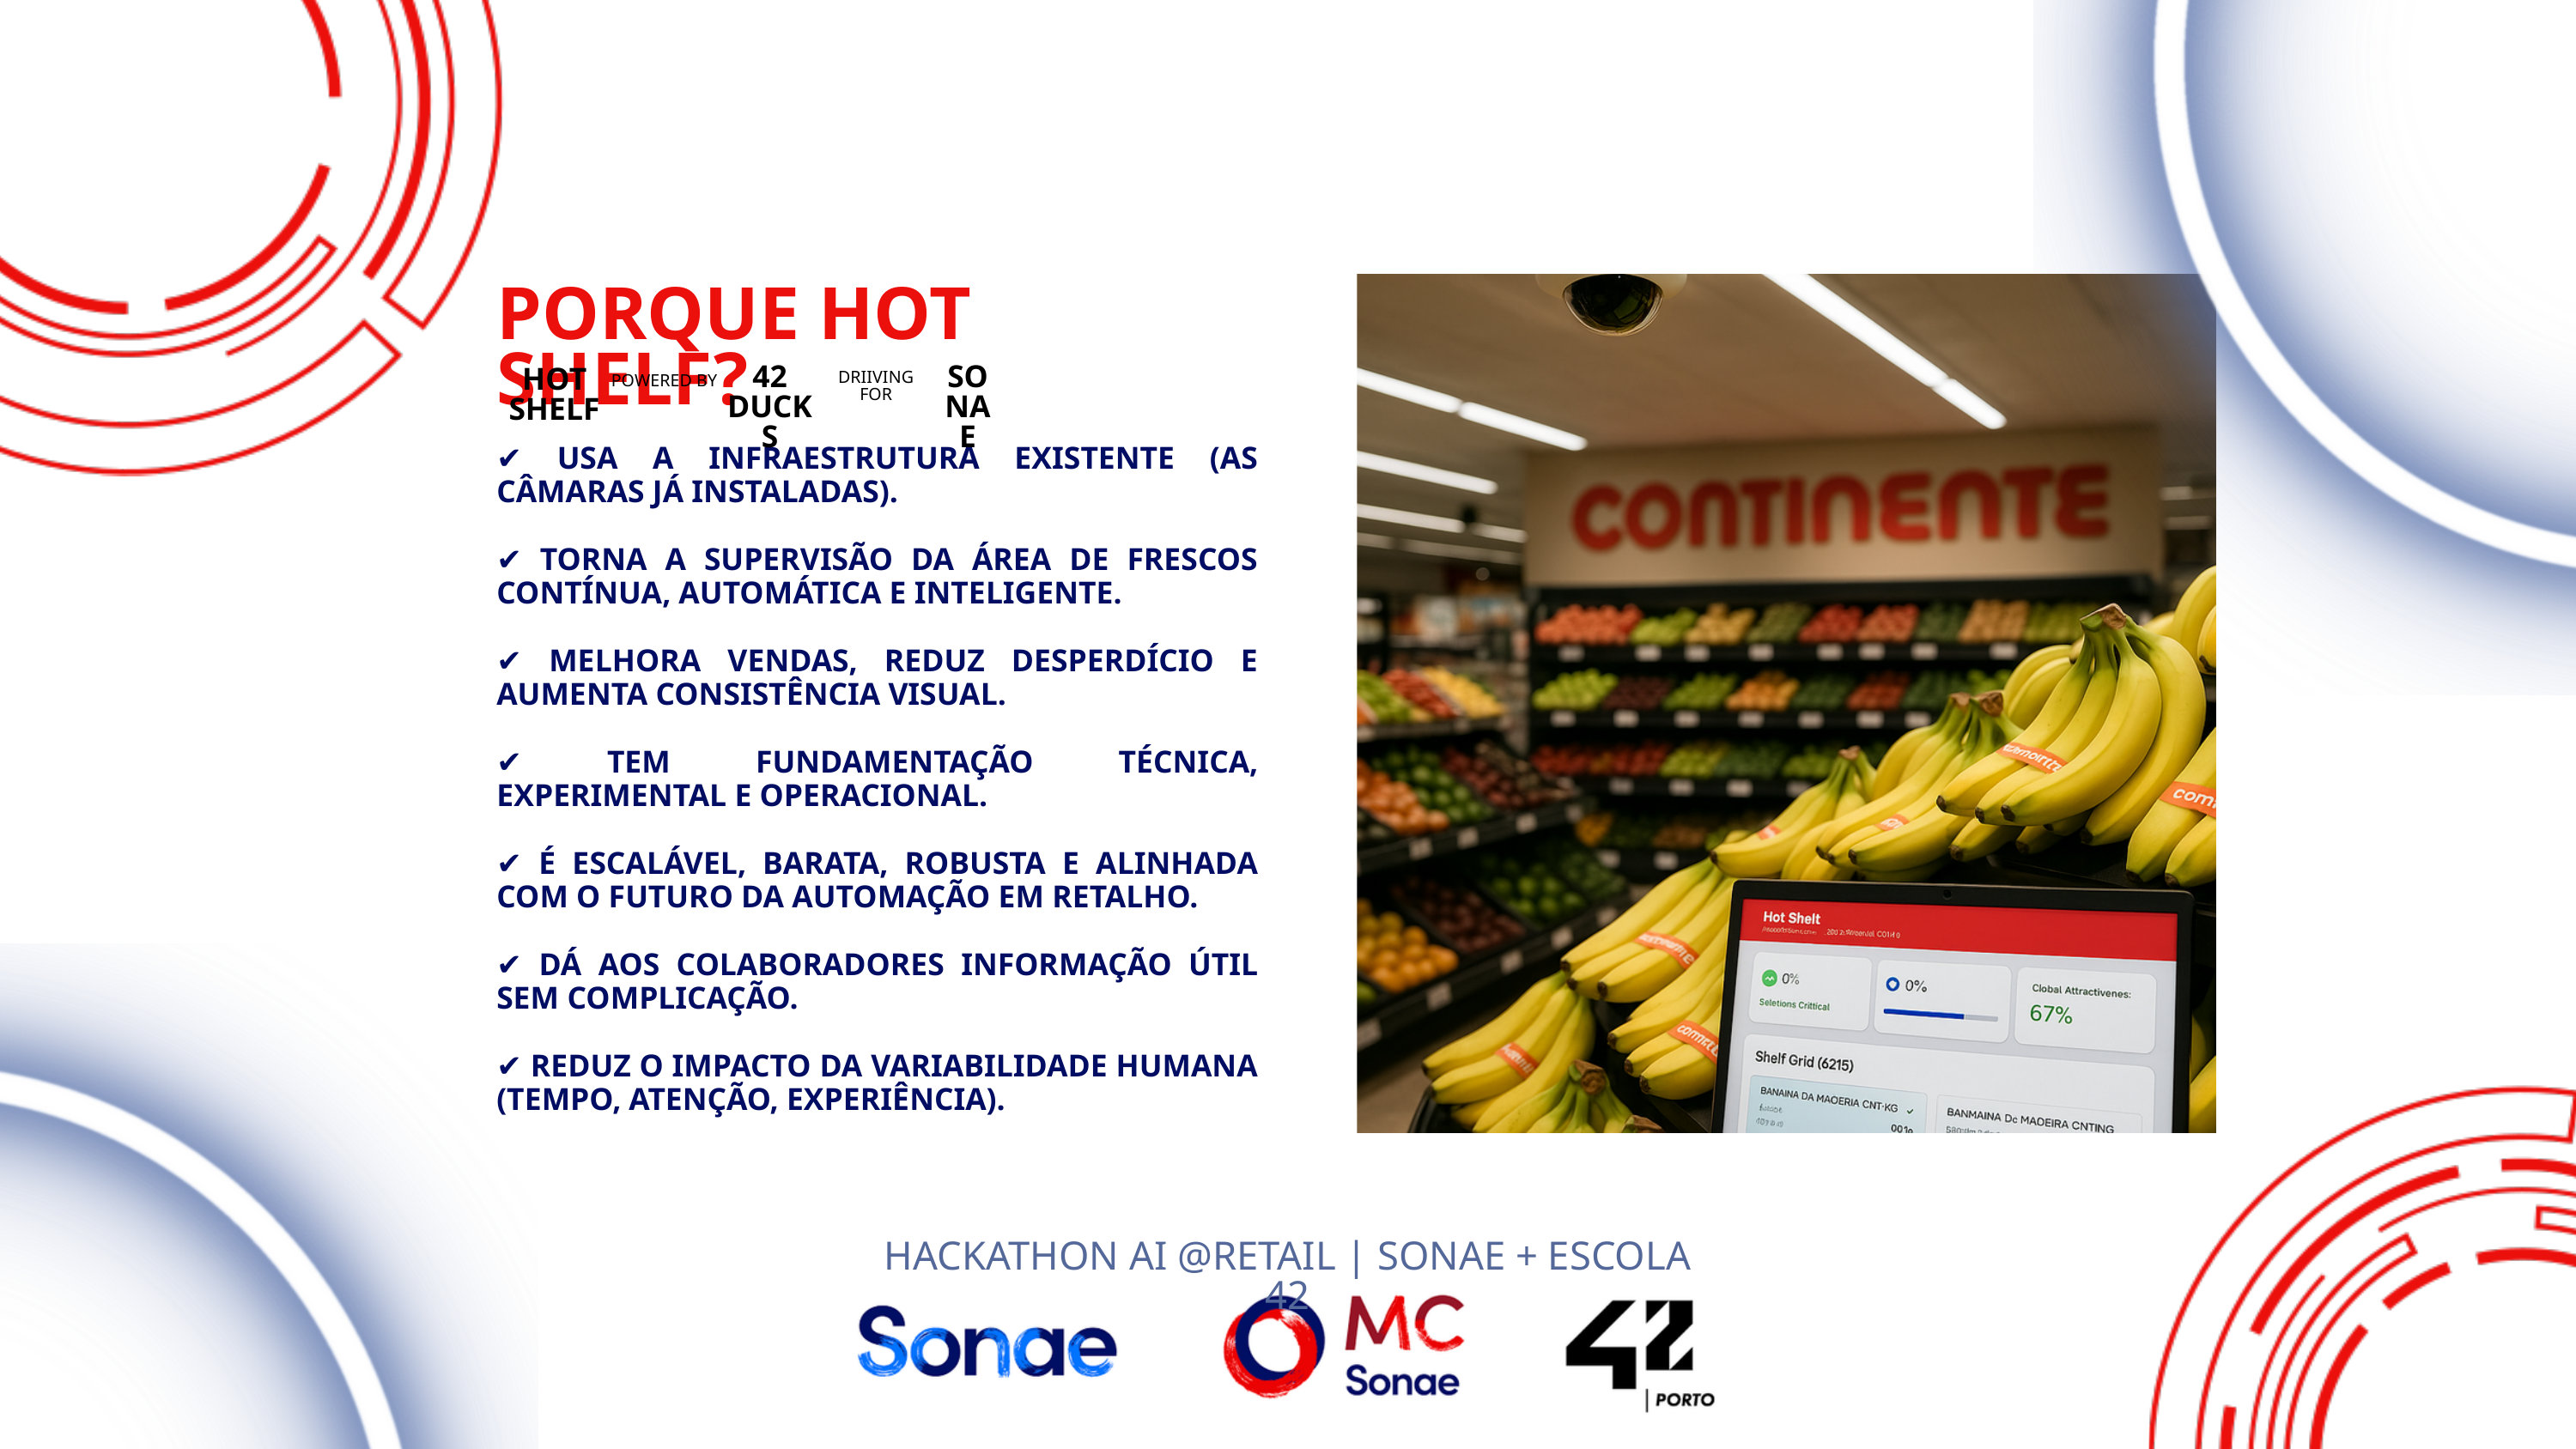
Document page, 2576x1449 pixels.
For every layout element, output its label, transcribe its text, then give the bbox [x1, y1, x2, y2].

text_box [0, 0, 507, 476]
text_box [0, 943, 538, 1449]
text_box PORQUE HOT SHELF? [507, 288, 1241, 419]
text_box HACKATHON AI @RETAIL | SONAE + ESCOLA 42 [857, 1239, 1718, 1253]
text_box [2033, 0, 2576, 695]
text_box [2148, 1084, 2576, 1449]
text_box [835, 1254, 1741, 1449]
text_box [506, 360, 999, 399]
text_box [1357, 274, 2216, 1133]
text_box ✔ USA A INFRAESTRUTURA EXISTENTE (AS CÂMARAS JÁ INSTALADAS). ✔ TORNA A SUPERVISÃO DA ÁREA DE FRESCOS CONTÍNUA, AUTOMÁTICA E INTELIGENTE. ✔ MELHORA VENDAS, REDUZ DESPERDÍCIO E AUMENTA CONSISTÊNCIA VISUAL. ✔ TEM FUNDAMENTAÇÃO TÉCNICA, EXPERIMENTAL E OPERACIONAL. ✔ É ESCALÁVEL, BARATA, ROBUSTA E ALINHADA COM O FUTURO DA AUTOMAÇÃO EM RETALHO. ✔ DÁ AOS COLABORADORES INFORMAÇÃO ÚTIL SEM COMPLICAÇÃO. ✔ REDUZ O IMPACTO DA VARIABILIDADE HUMANA (TEMPO, ATENÇÃO, EXPERIÊNCIA). [496, 440, 1259, 1117]
